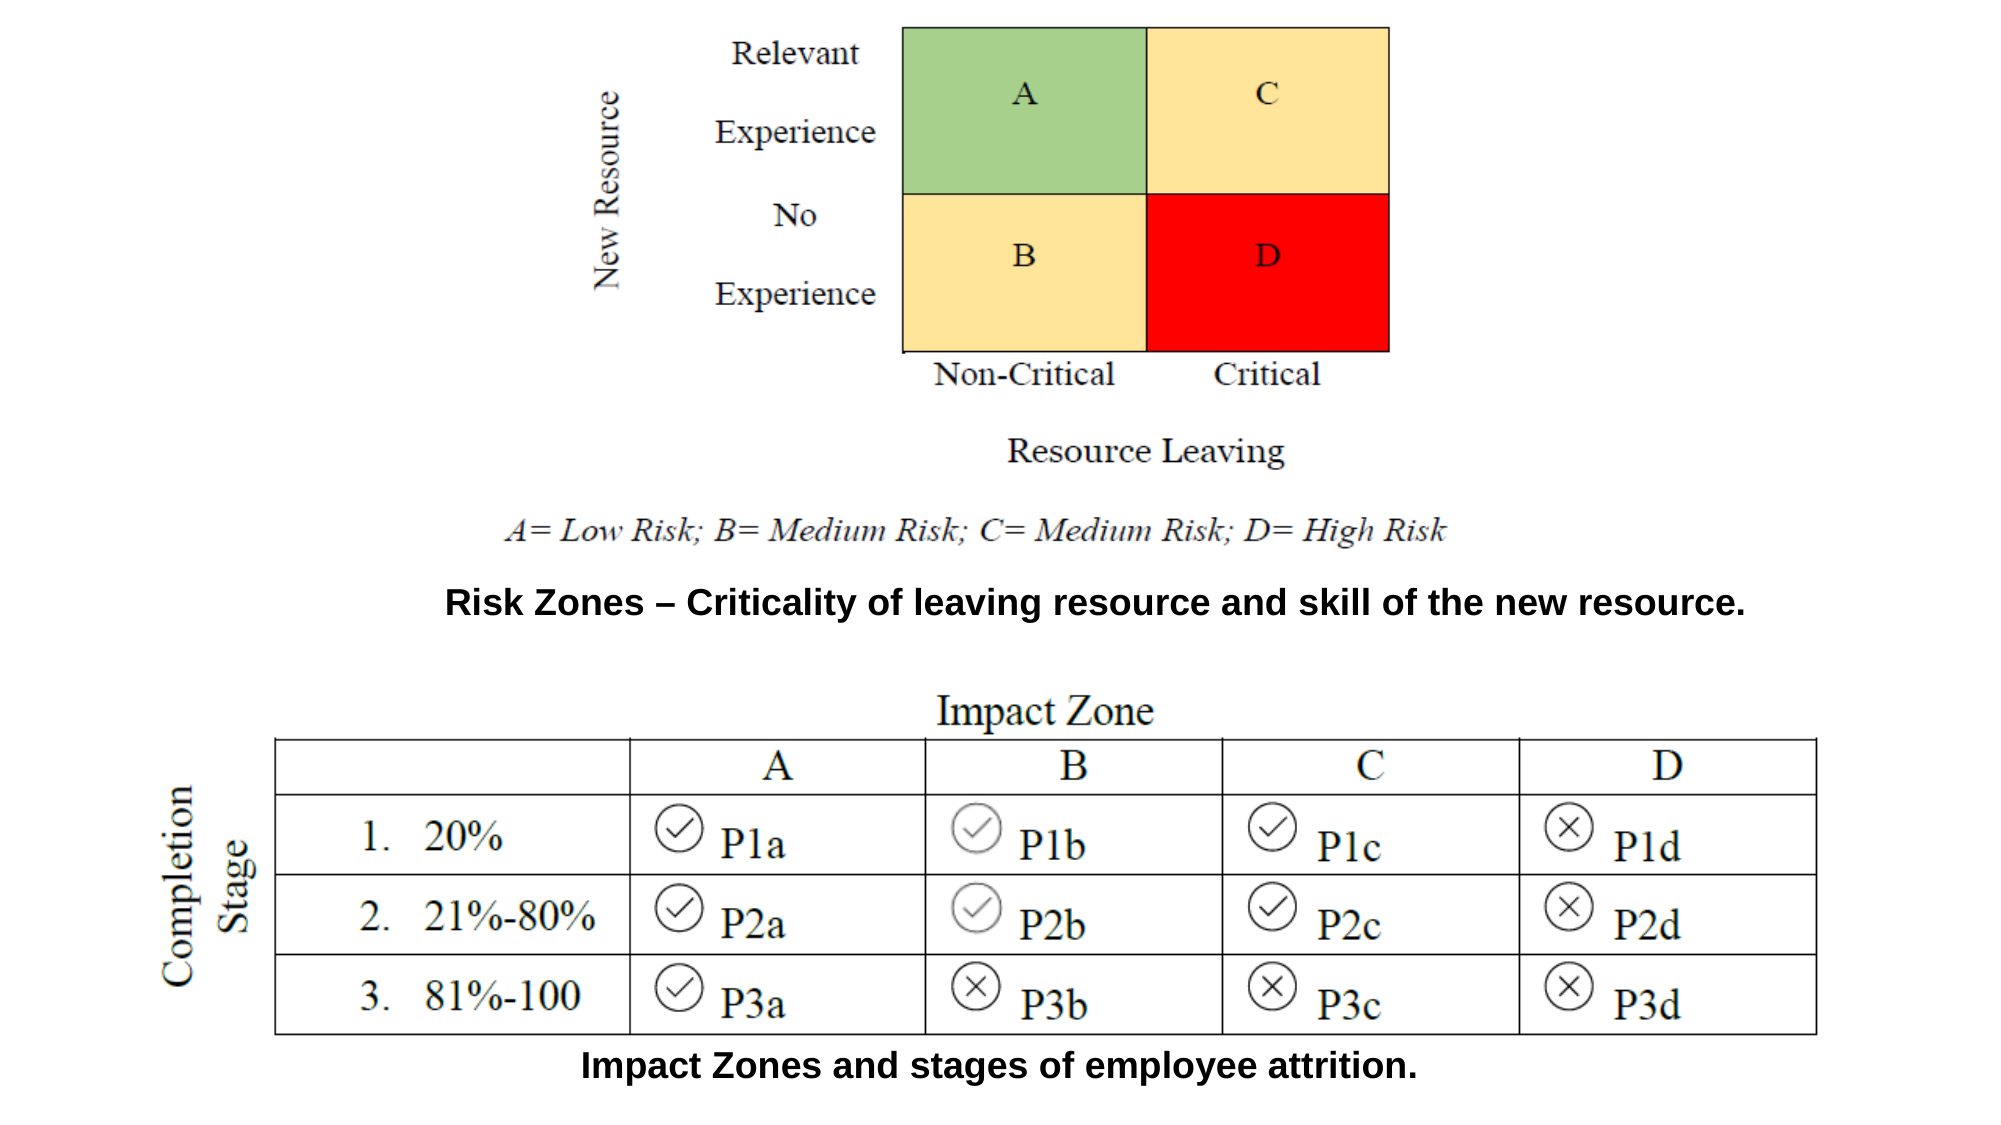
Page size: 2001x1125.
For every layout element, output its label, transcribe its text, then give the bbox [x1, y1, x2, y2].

text_box Risk Zones – Criticality of leaving resource and skill of the new resource. [430, 570, 1763, 631]
picture [488, 0, 1512, 562]
picture [109, 661, 1891, 1095]
